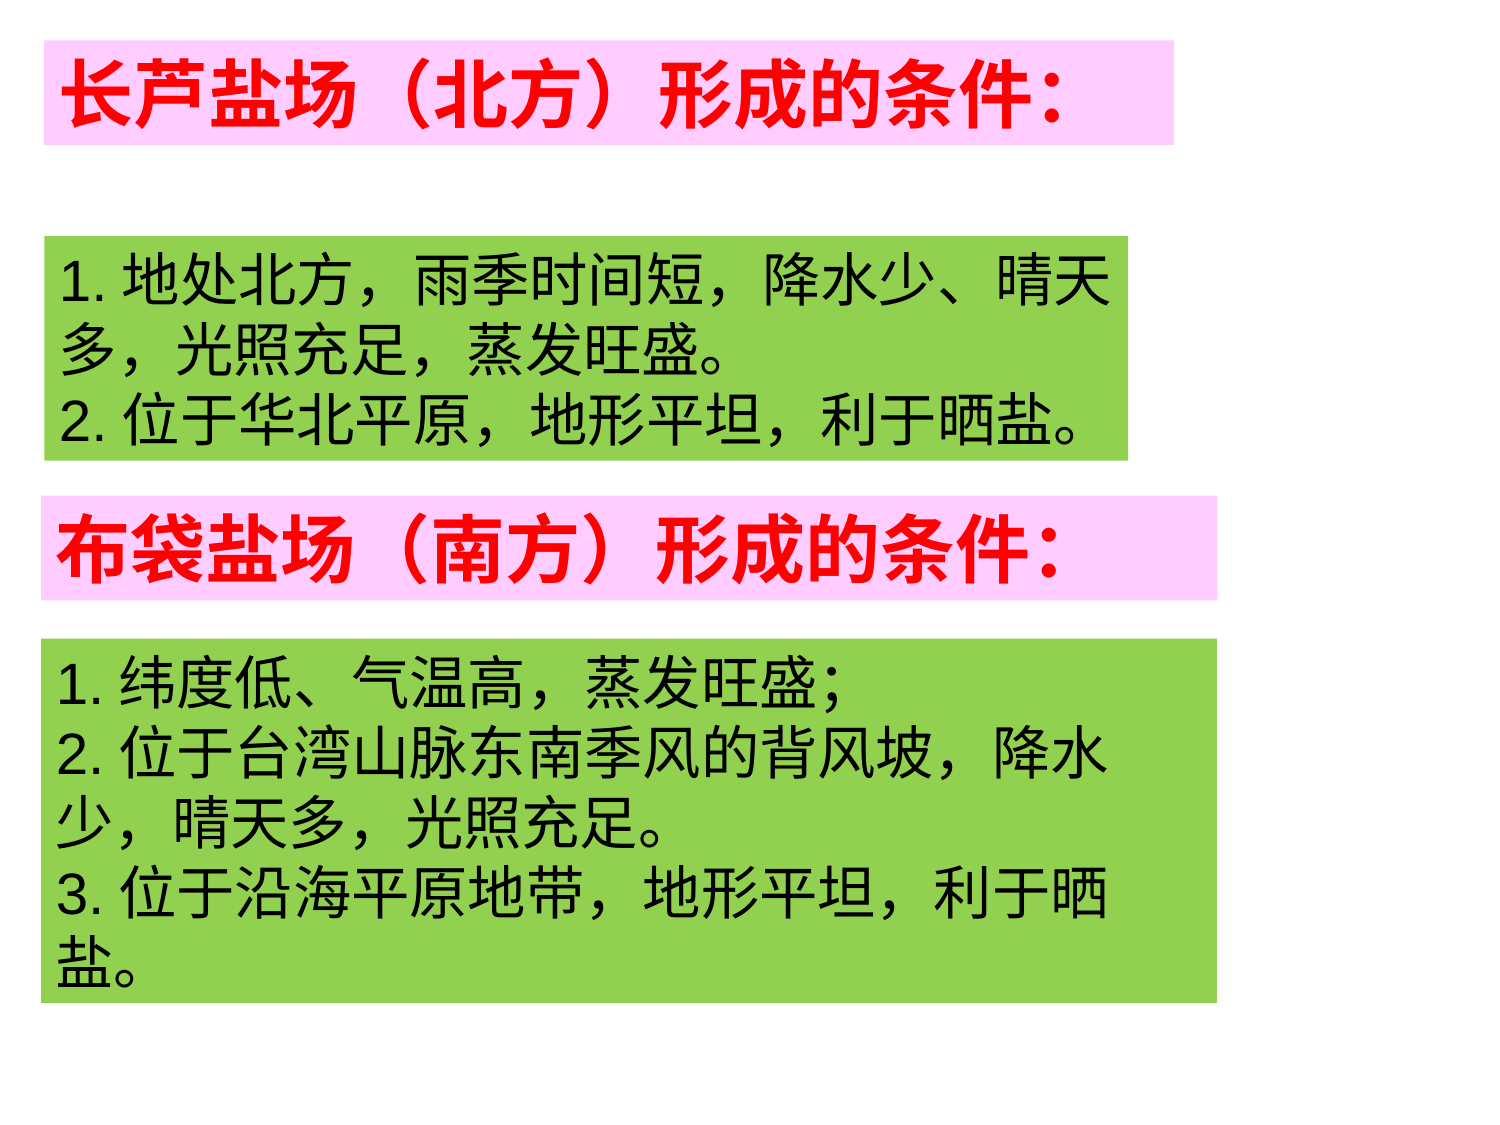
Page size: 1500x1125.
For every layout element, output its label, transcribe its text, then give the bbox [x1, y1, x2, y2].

text_box 1.纬度低、气温高，蒸发旺盛； 2.位于台湾山脉东南季风的背风坡，降水少，晴天多，光照充足。 3.位于沿海平原地带，地形平坦，利于晒盐。 [41, 638, 1217, 1004]
text_box 长芦盐场（北方）形成的条件： [44, 40, 1174, 146]
text_box 布袋盐场（南方）形成的条件： [41, 495, 1218, 601]
text_box 1.地处北方，雨季时间短，降水少、晴天多，光照充足，蒸发旺盛。 2.位于华北平原，地形平坦，利于晒盐。 [44, 236, 1129, 461]
